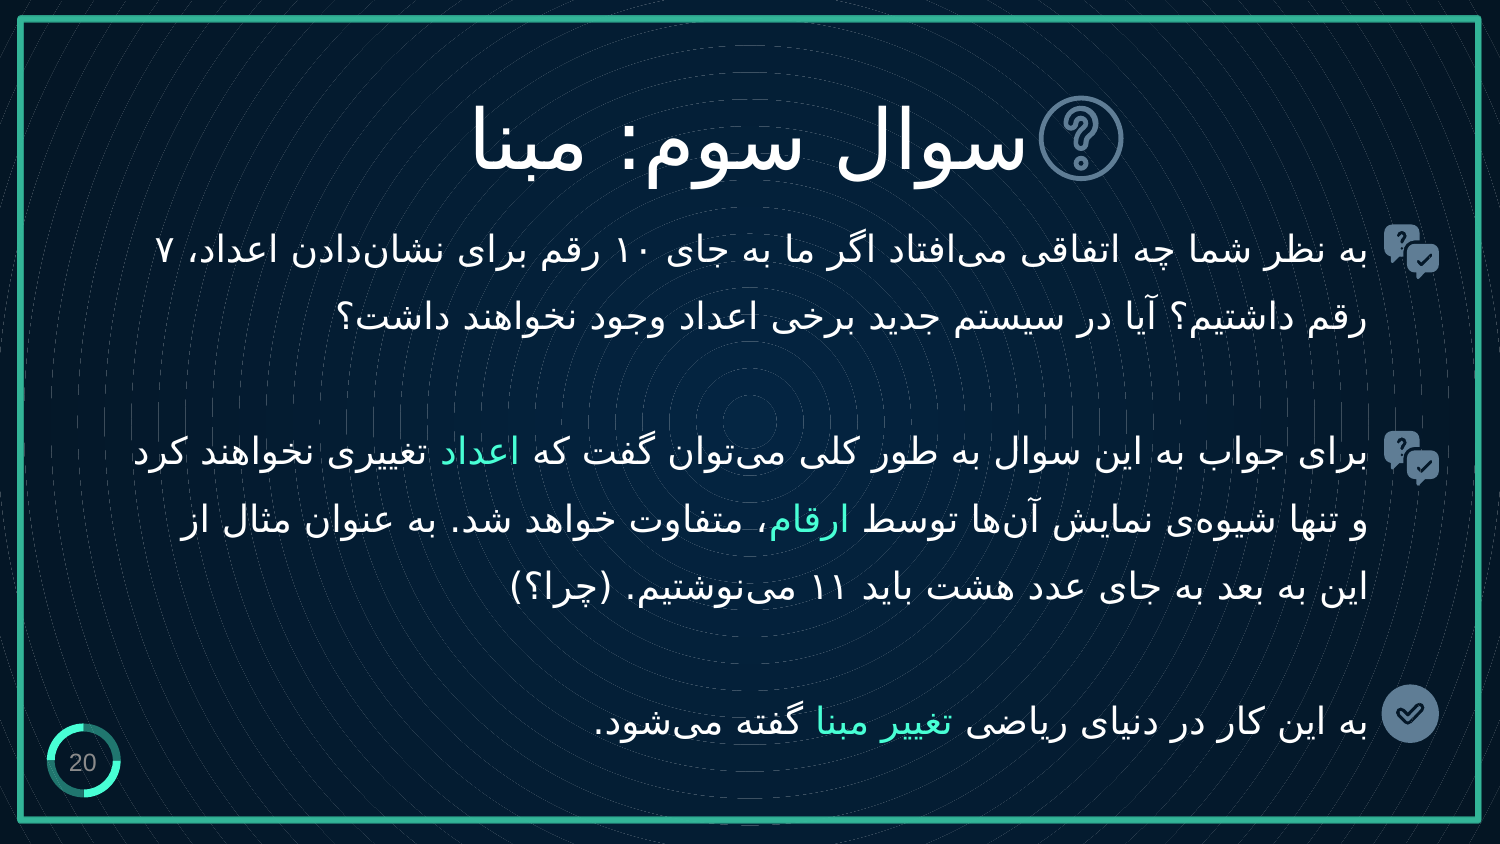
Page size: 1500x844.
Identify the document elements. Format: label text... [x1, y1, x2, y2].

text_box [1383, 224, 1440, 280]
text_box [18, 17, 1480, 823]
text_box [1383, 430, 1440, 486]
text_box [1038, 95, 1124, 182]
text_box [1381, 684, 1440, 744]
slide_number 20 [51, 732, 115, 790]
